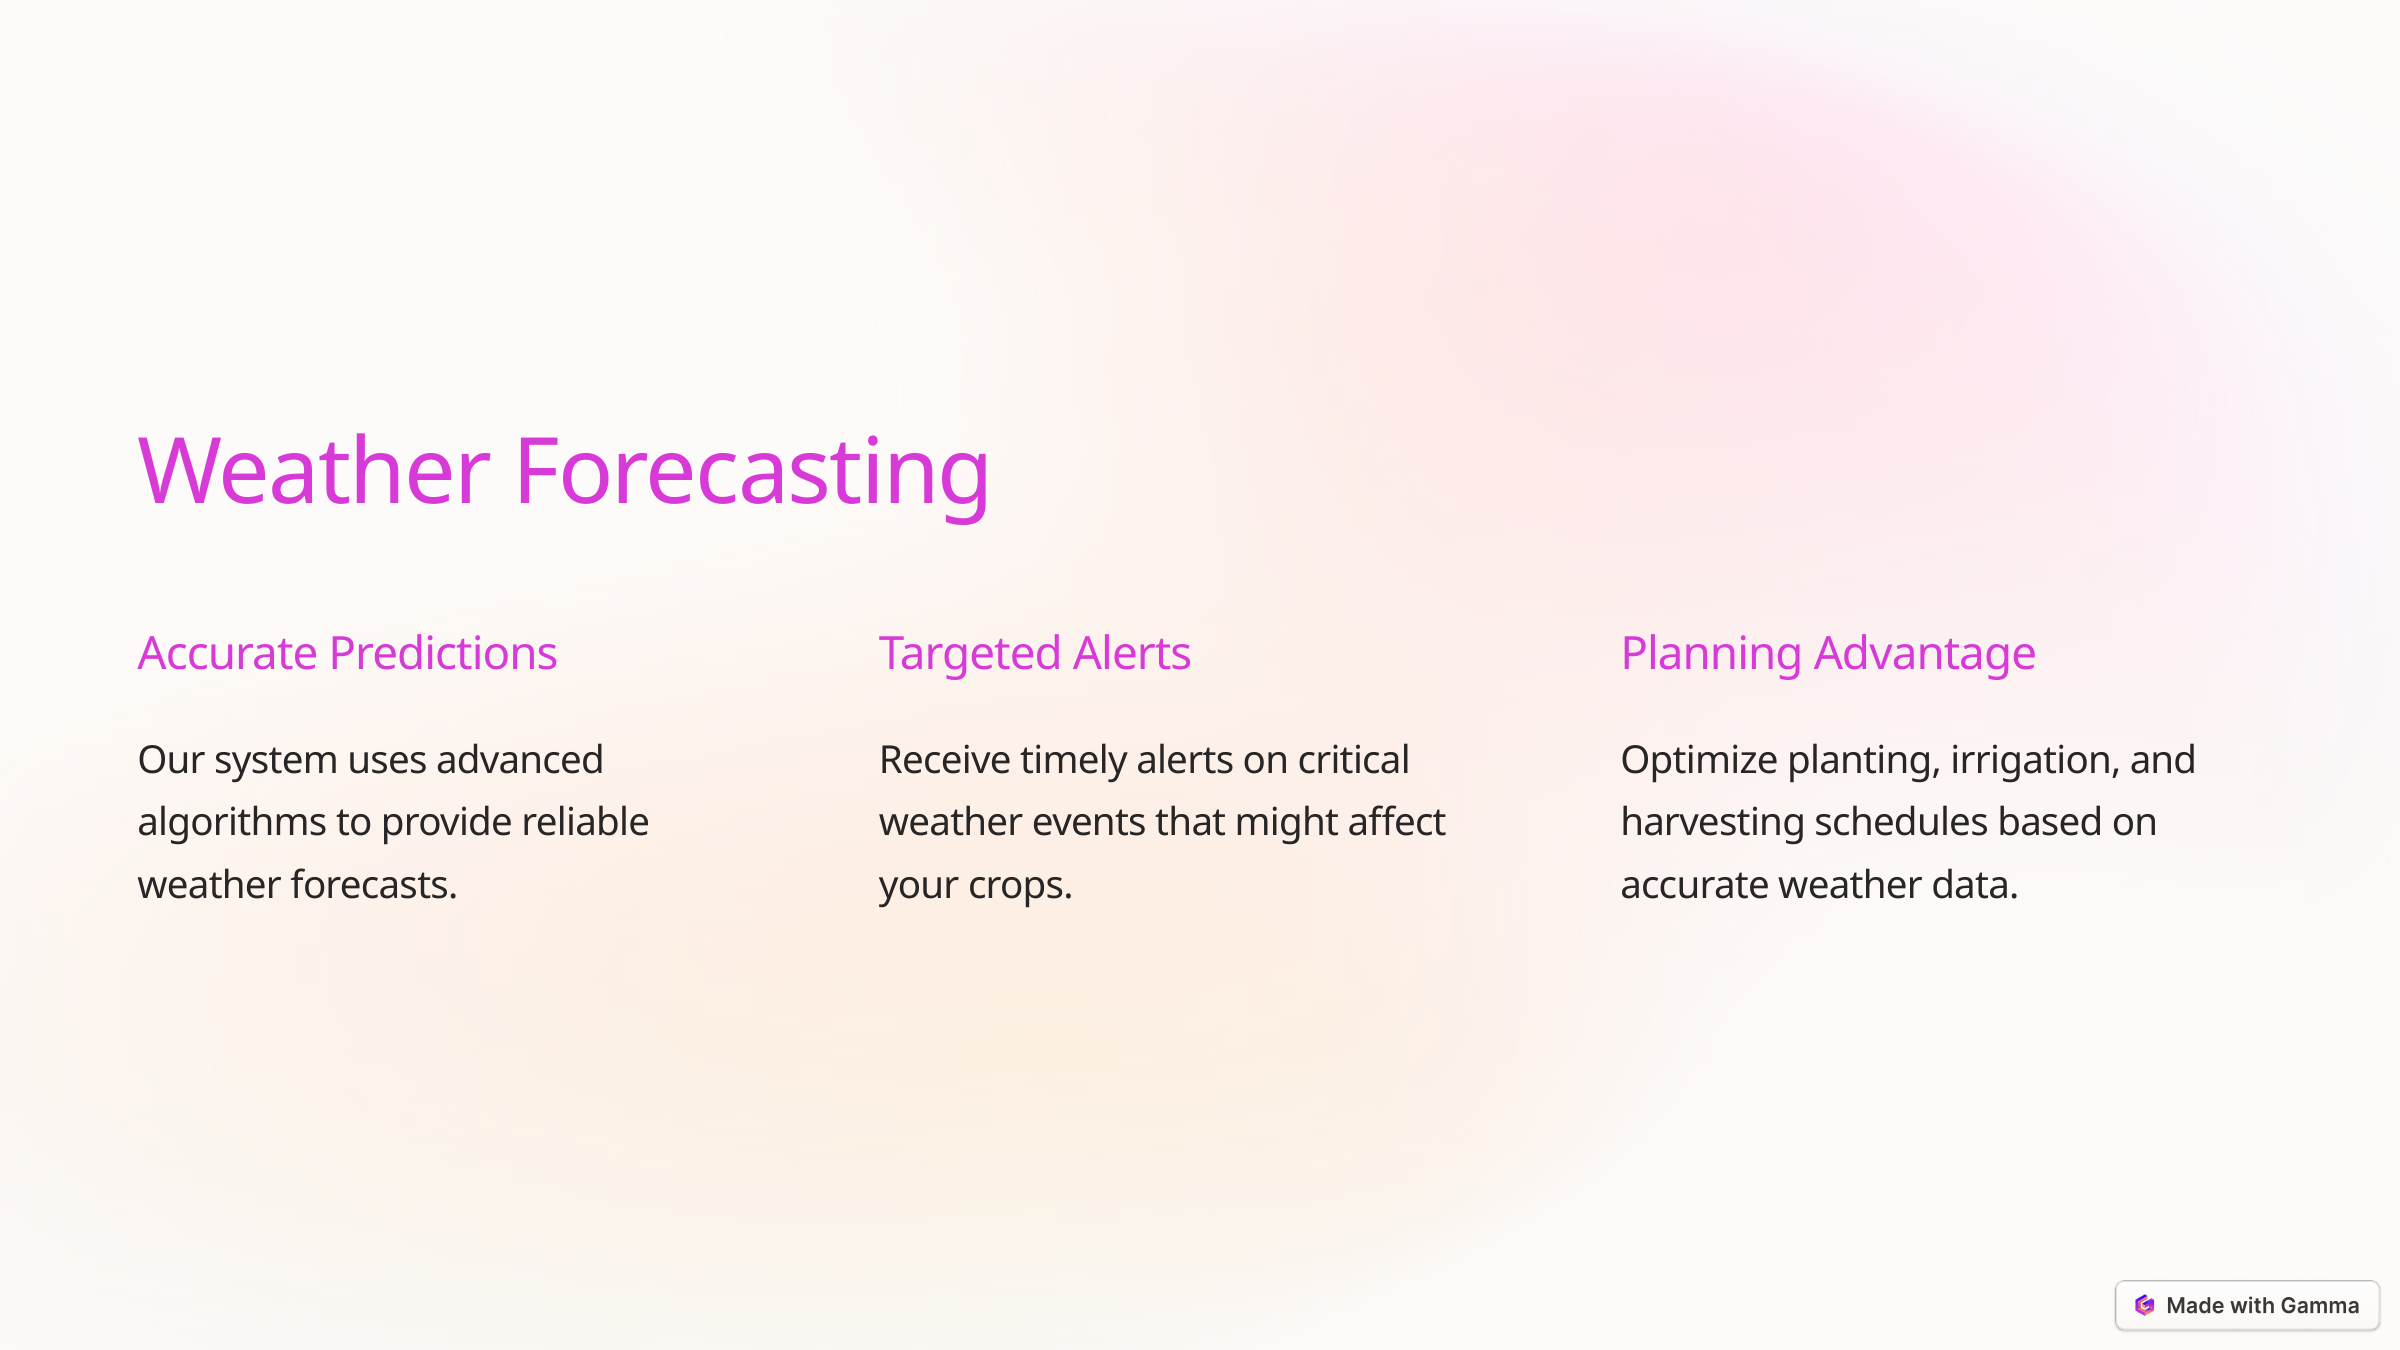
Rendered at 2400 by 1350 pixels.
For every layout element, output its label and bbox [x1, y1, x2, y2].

picture [2106, 1271, 2389, 1339]
text_box [137, 407, 2265, 908]
